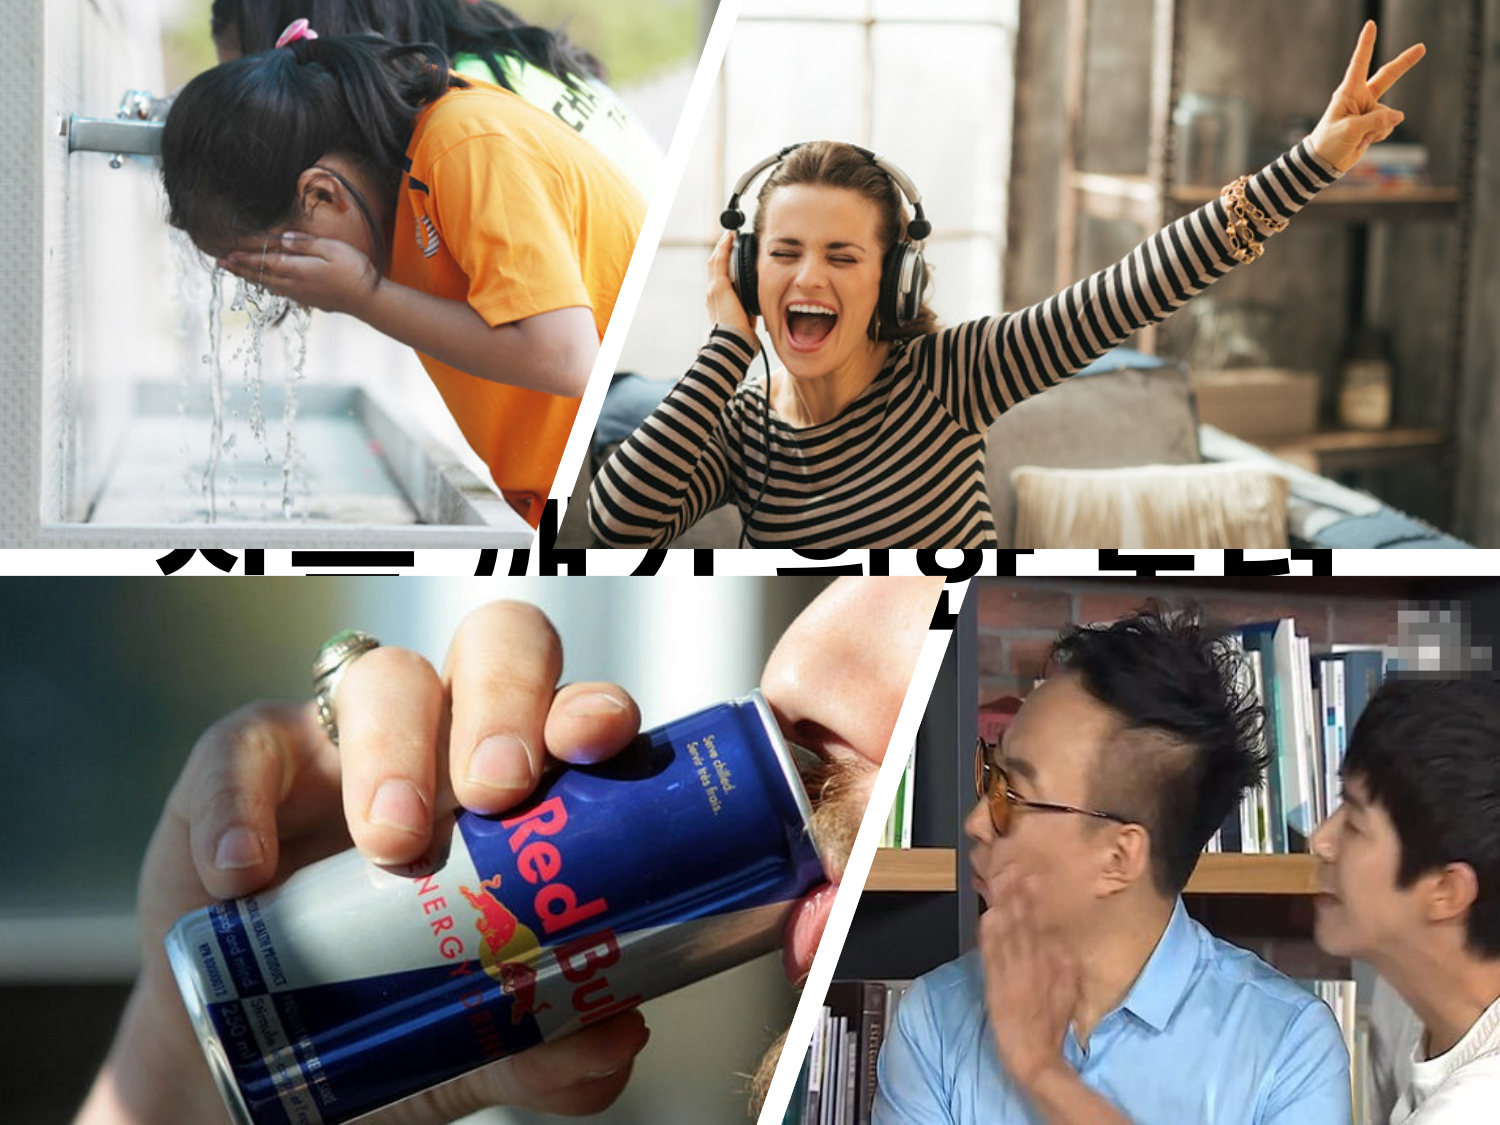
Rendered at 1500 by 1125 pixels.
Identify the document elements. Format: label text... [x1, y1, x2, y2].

picture [0, 0, 1500, 549]
picture [0, 575, 1500, 1125]
text_box 잠을 깨기 위한 노력 [82, 549, 1418, 575]
